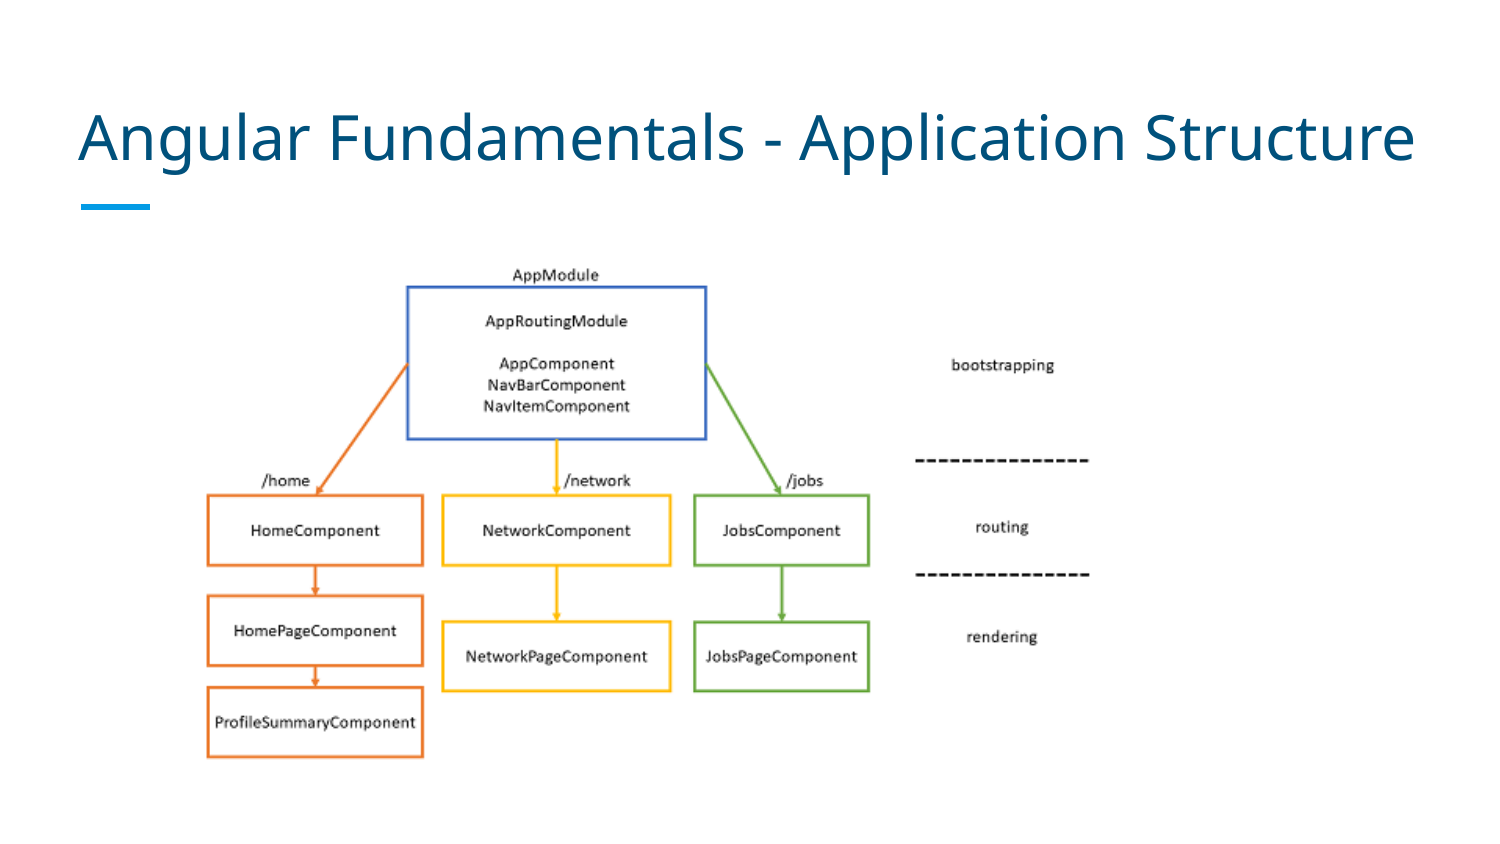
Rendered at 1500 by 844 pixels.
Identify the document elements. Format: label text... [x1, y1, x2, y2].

picture [174, 249, 1113, 777]
title Angular Fundamentals - Application Structure [63, 75, 1437, 188]
